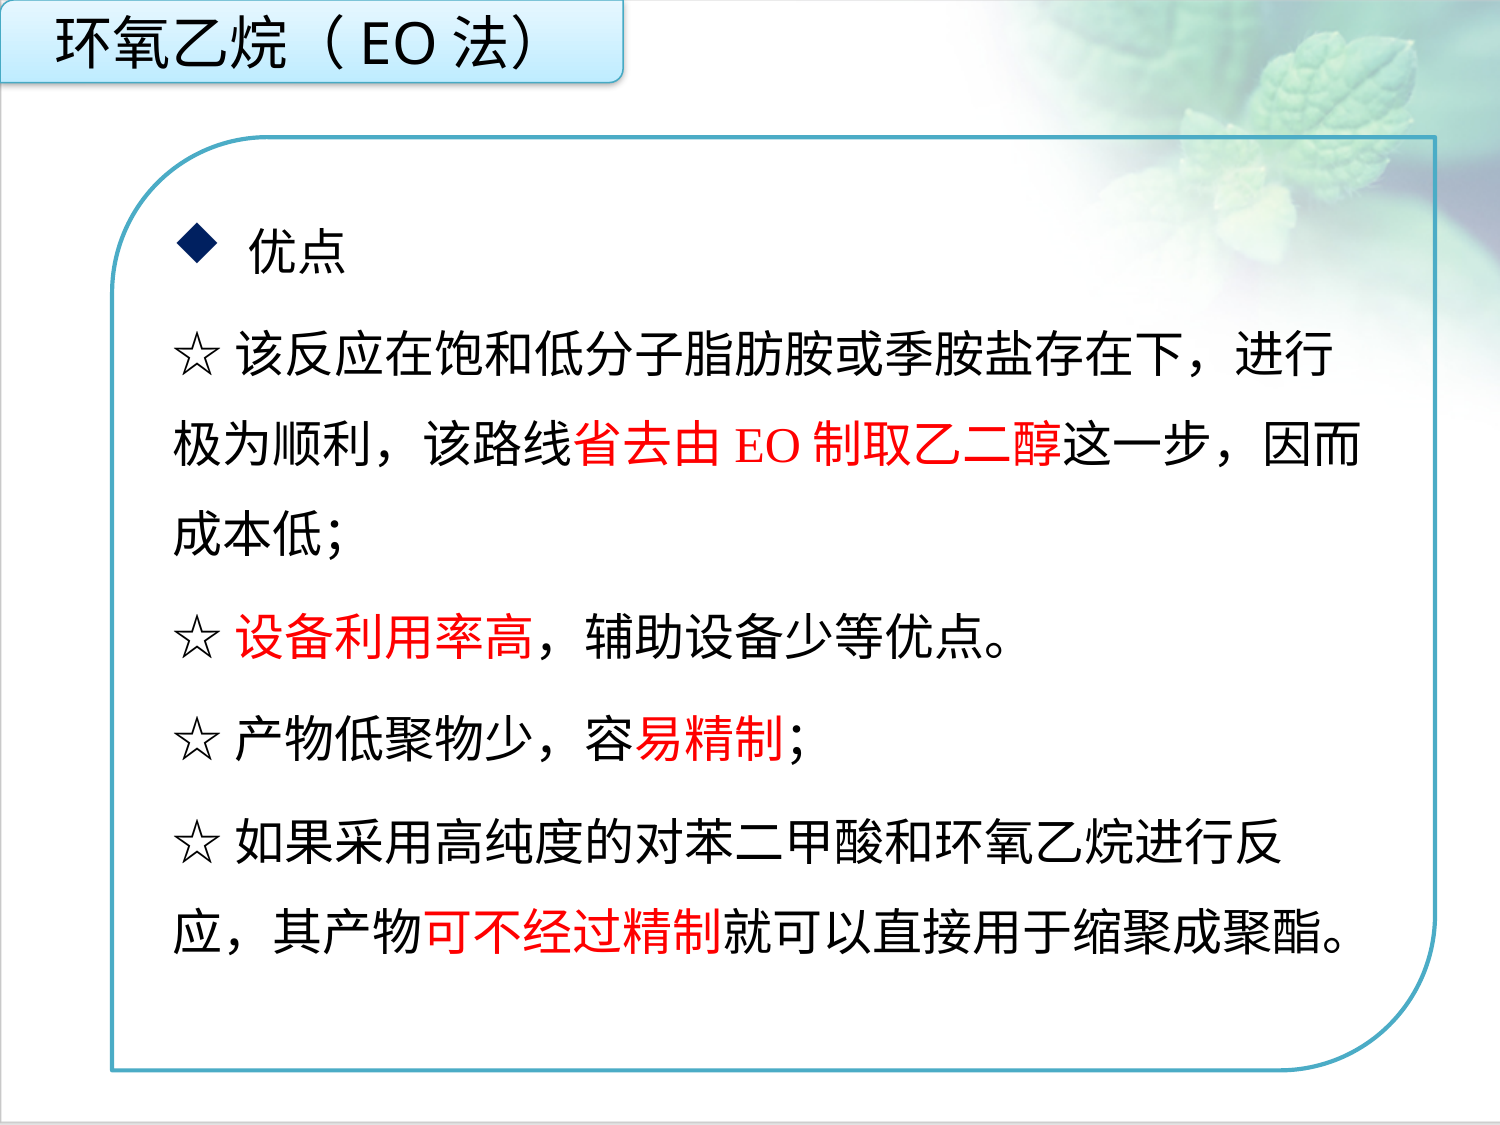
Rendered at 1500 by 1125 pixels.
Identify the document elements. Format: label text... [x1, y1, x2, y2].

text_box 优点 ☆该反应在饱和低分子脂肪胺或季胺盐存在下，进行极为顺利，该路线省去由EO制取乙二醇这一步，因而成本低； ☆设备利用率高，辅助设备少等优点。 ☆产物低聚物少，容易精制； ☆如果采用高纯度的对苯二甲酸和环氧乙烷进行反应，其产物可不经过精制就可以直接用于缩聚成聚酯。 [109, 135, 1438, 1073]
picture [0, 0, 1500, 1125]
text_box 环氧乙烷（EO法） [0, 0, 624, 84]
